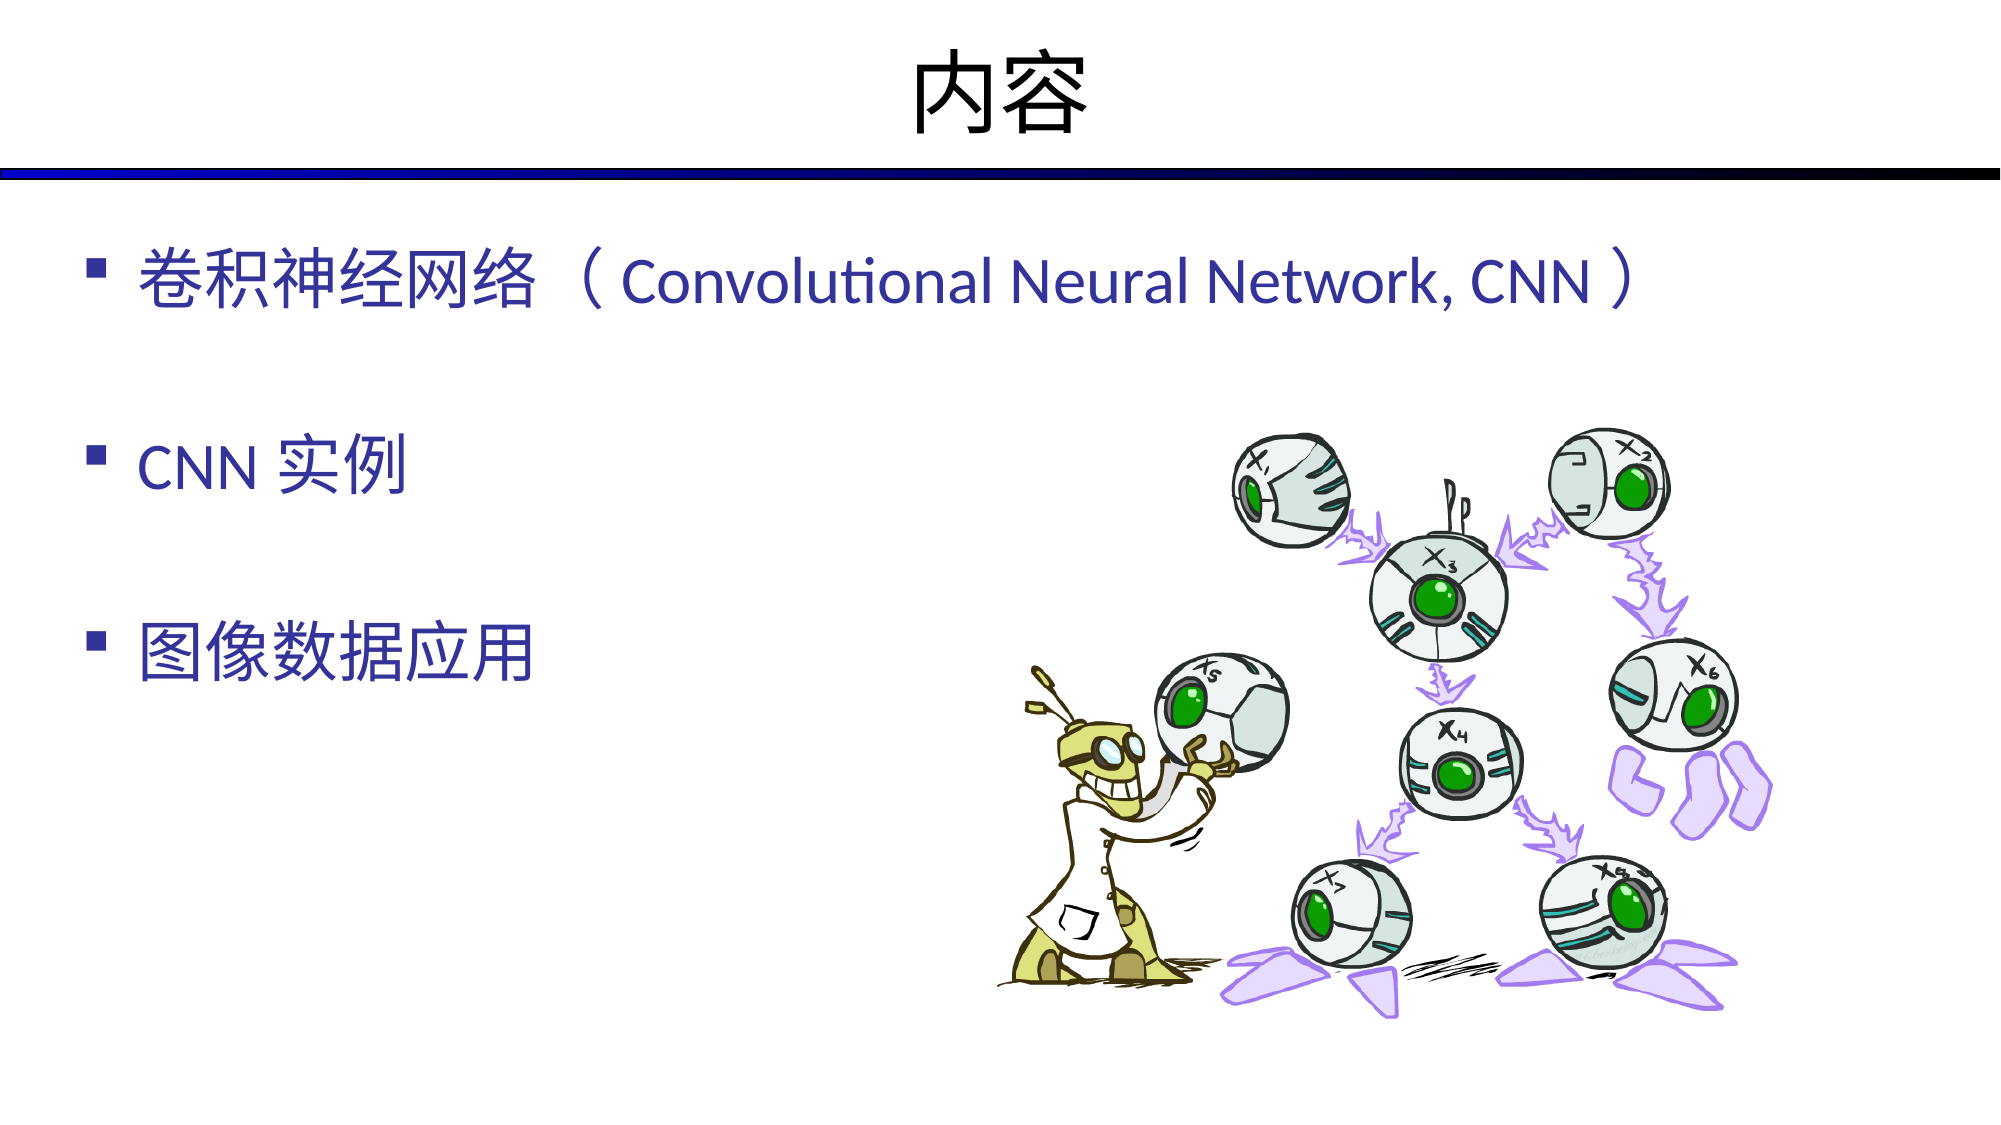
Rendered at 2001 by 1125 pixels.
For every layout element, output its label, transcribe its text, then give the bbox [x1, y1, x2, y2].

picture [942, 409, 1793, 1029]
list 卷积神经网络（Convolutional Neural Network, CNN） CNN实例 图像数据应用 [66, 228, 1934, 1006]
title 内容 [0, 0, 2000, 184]
